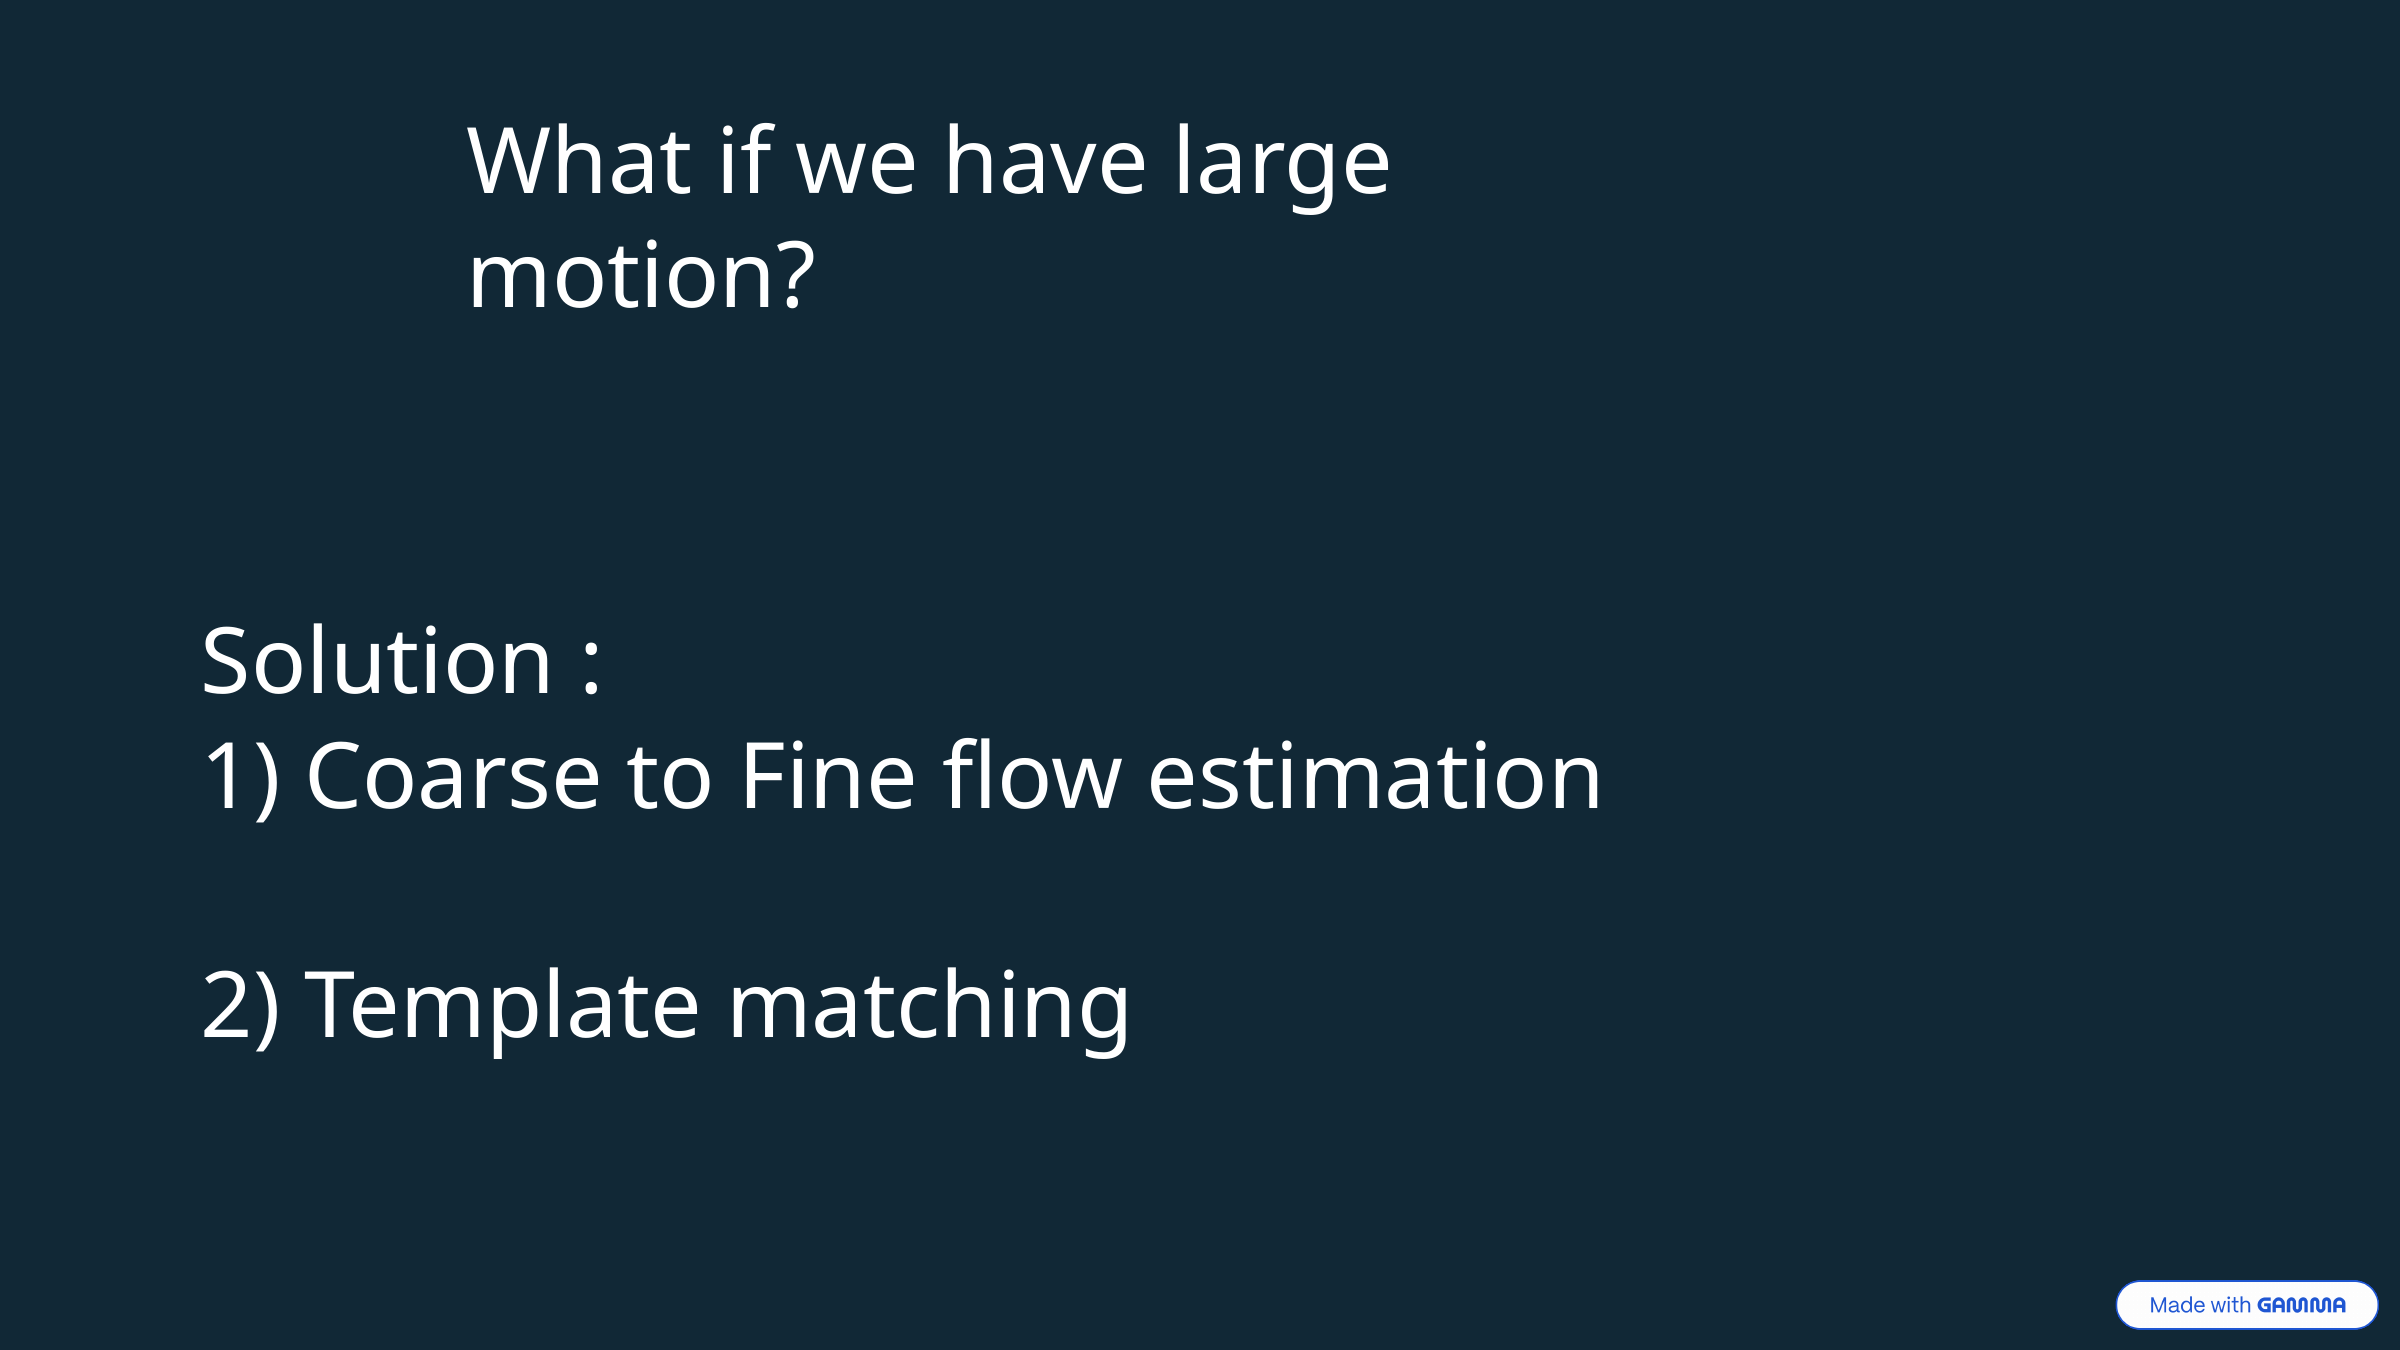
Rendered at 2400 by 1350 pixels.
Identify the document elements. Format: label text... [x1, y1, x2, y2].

text_box What if we have large motion? [451, 89, 1652, 334]
text_box Solution : 1) Coarse to Fine flow estimation 2) Template matching [186, 589, 2007, 1292]
picture [2106, 1271, 2389, 1339]
